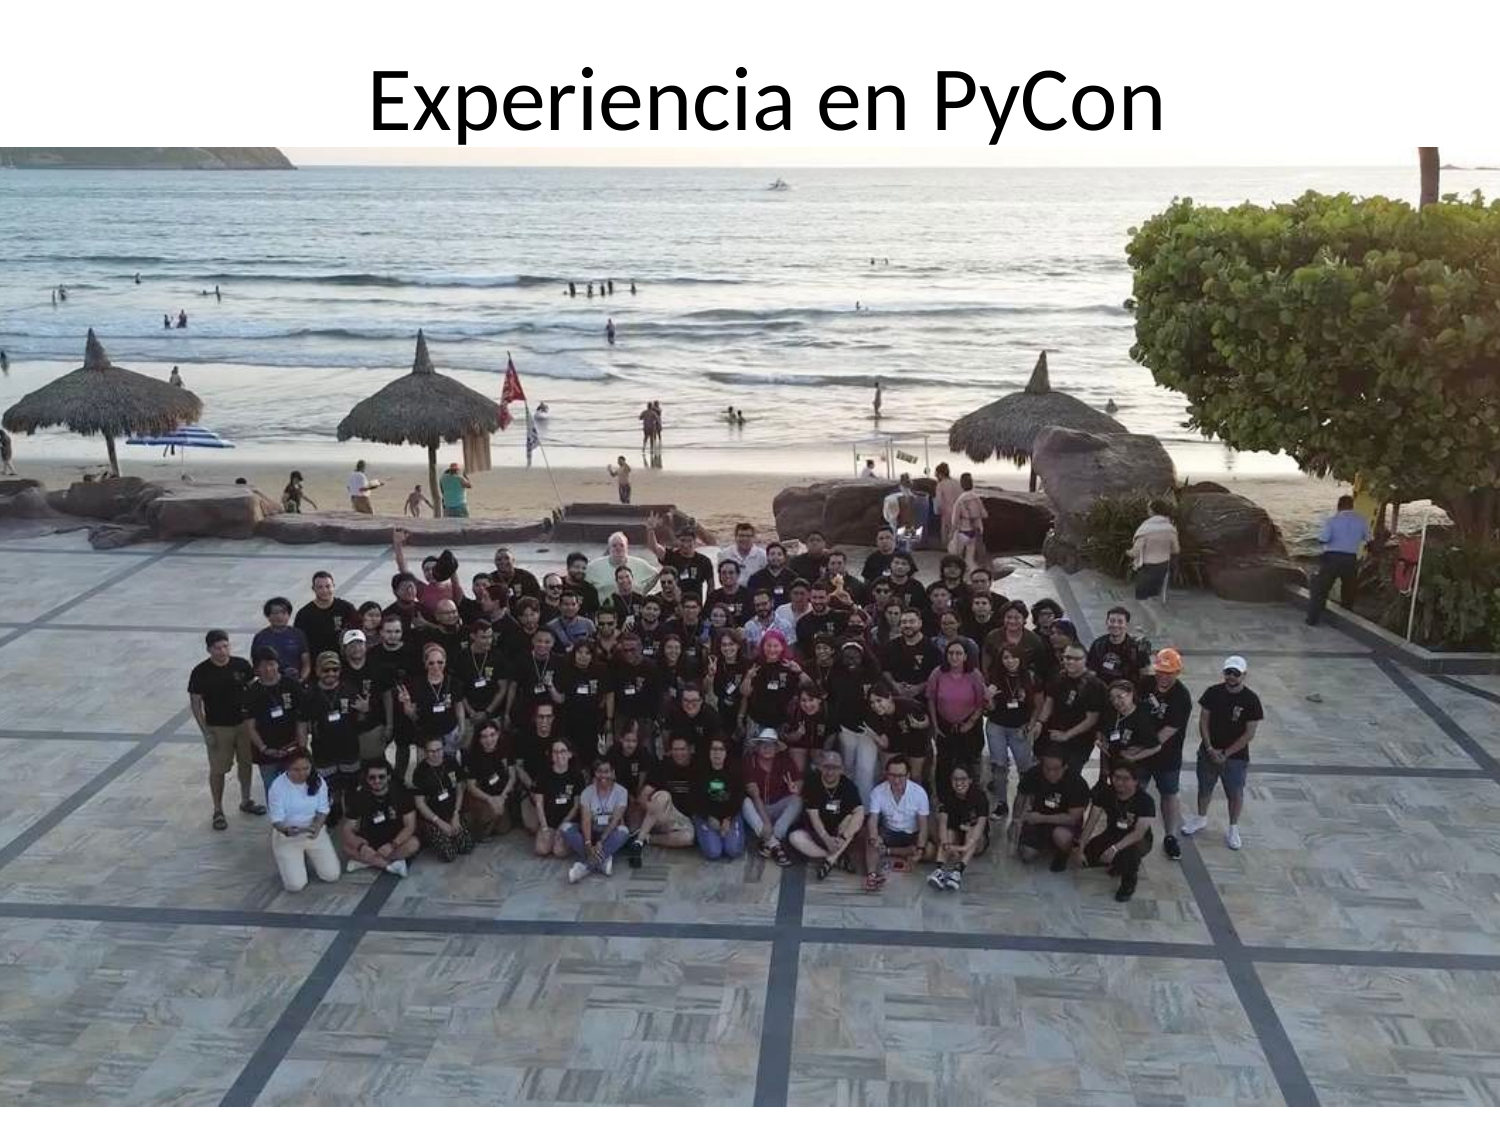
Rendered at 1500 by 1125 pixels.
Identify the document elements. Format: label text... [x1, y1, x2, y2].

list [0, 147, 1500, 1108]
title Experiencia en PyCon [93, 0, 1443, 146]
